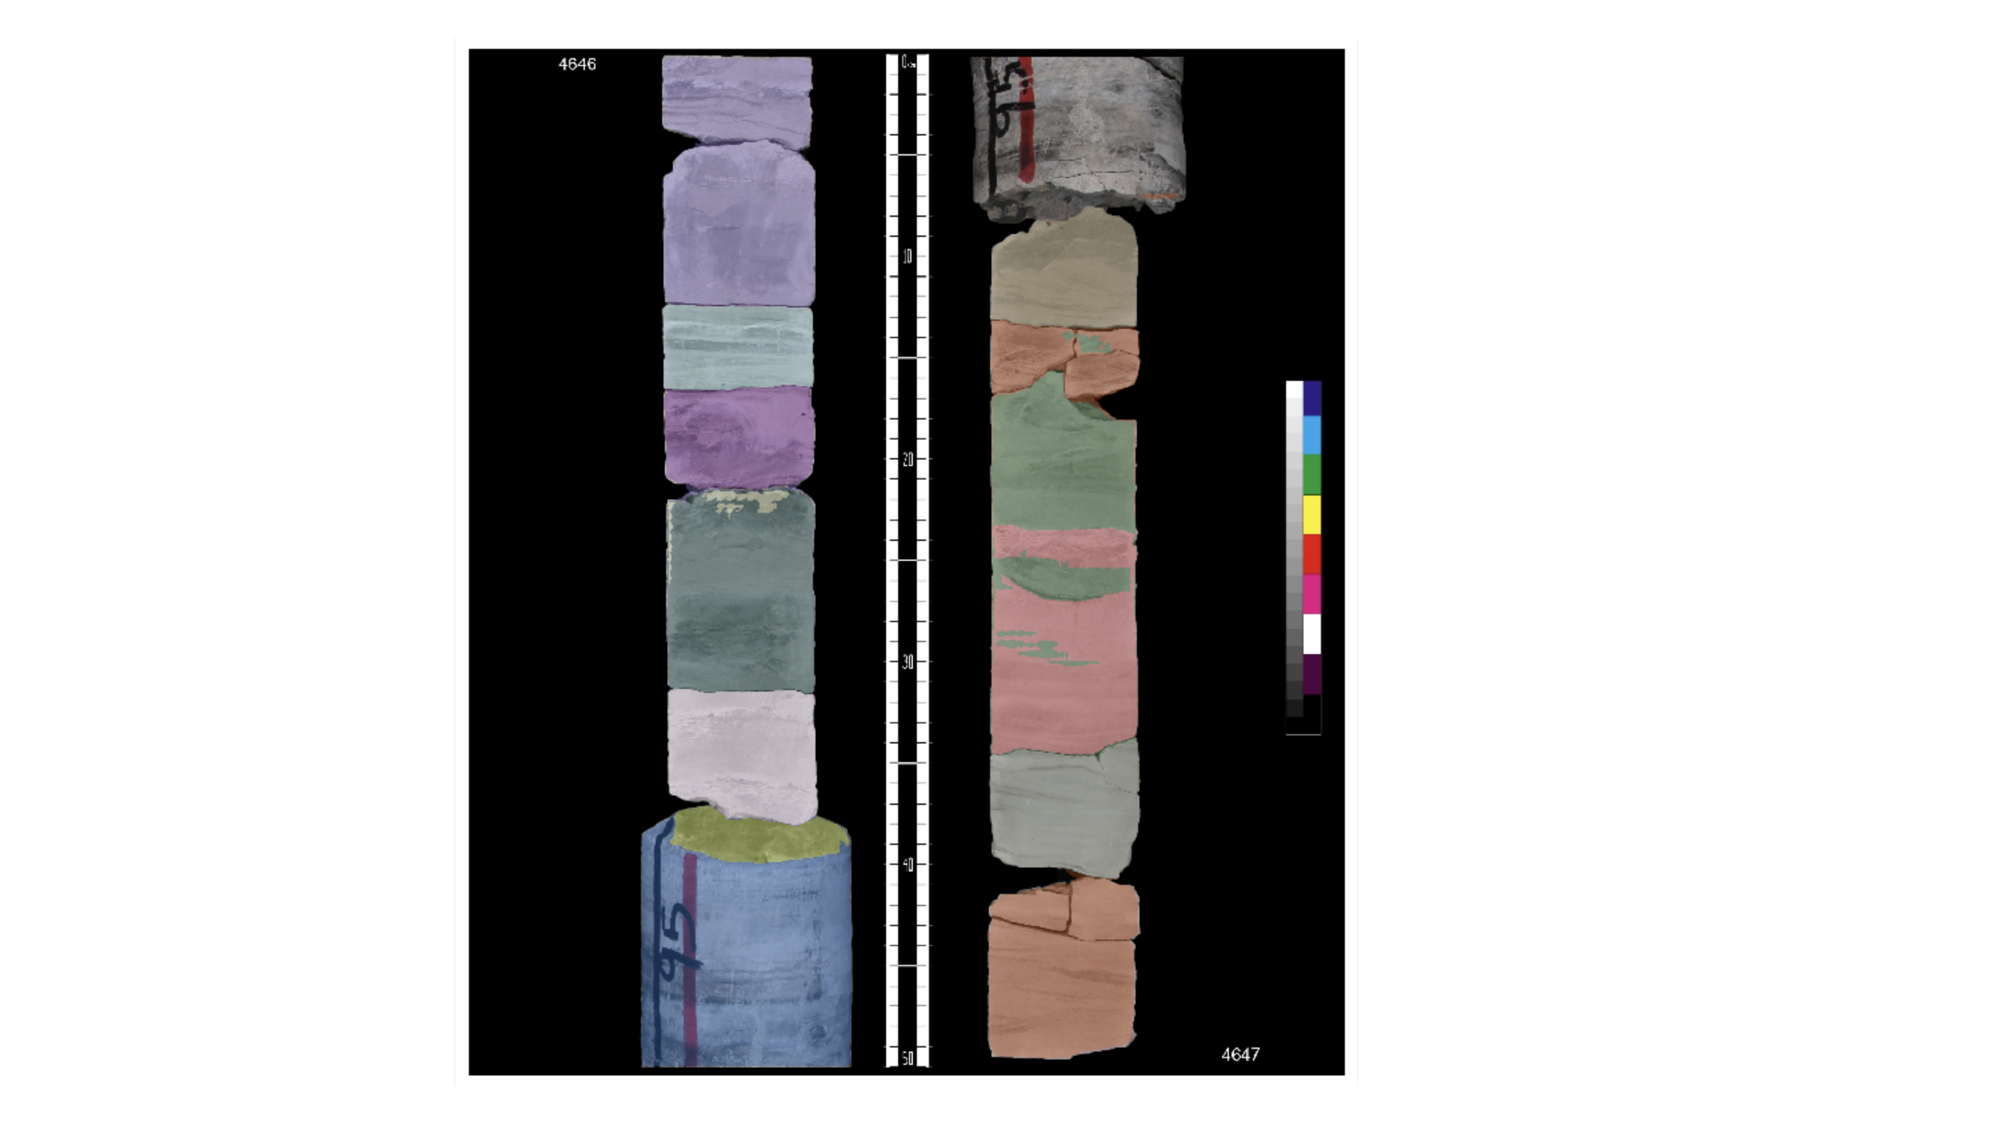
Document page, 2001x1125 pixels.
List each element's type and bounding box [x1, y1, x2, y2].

picture [453, 38, 1359, 1087]
